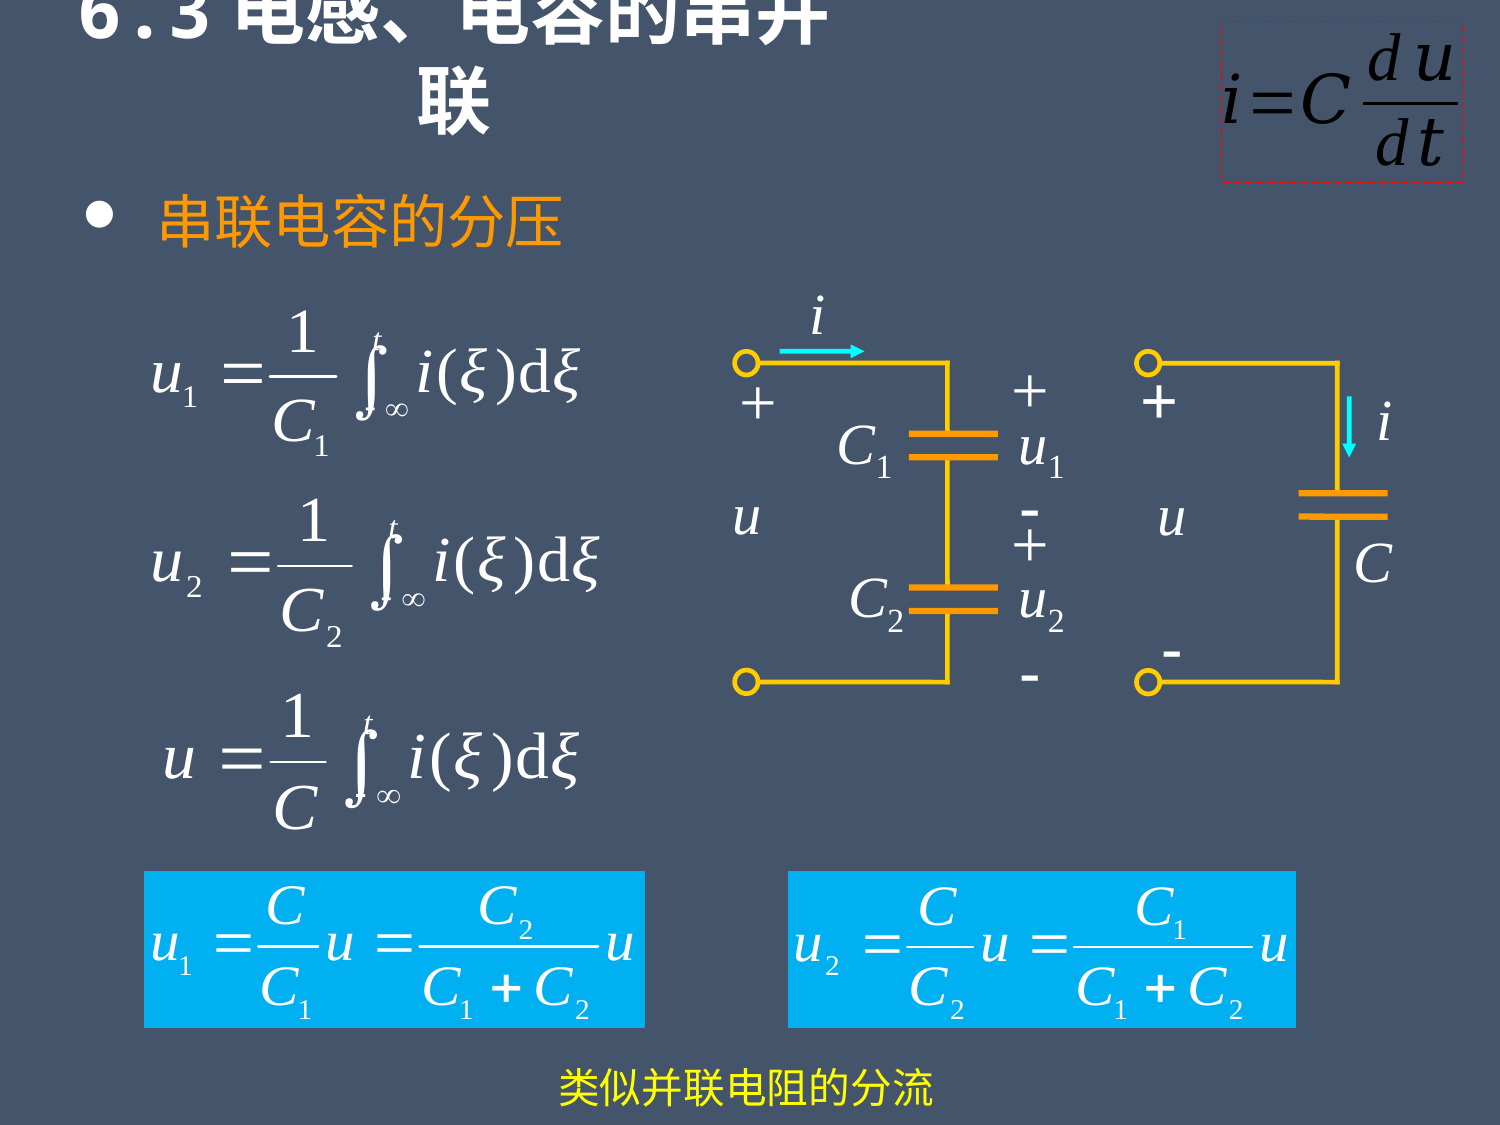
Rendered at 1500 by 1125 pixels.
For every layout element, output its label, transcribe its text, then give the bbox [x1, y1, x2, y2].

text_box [155, 675, 595, 842]
text_box 串联电容的分压 [67, 177, 611, 263]
text_box 6.3电感、电容的串并联 [28, 0, 880, 151]
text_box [144, 293, 595, 467]
text_box 类似并联电阻的分流 [543, 1054, 957, 1120]
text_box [1112, 351, 1444, 694]
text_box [687, 268, 1102, 718]
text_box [144, 870, 645, 1029]
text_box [787, 871, 1297, 1029]
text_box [144, 481, 617, 658]
